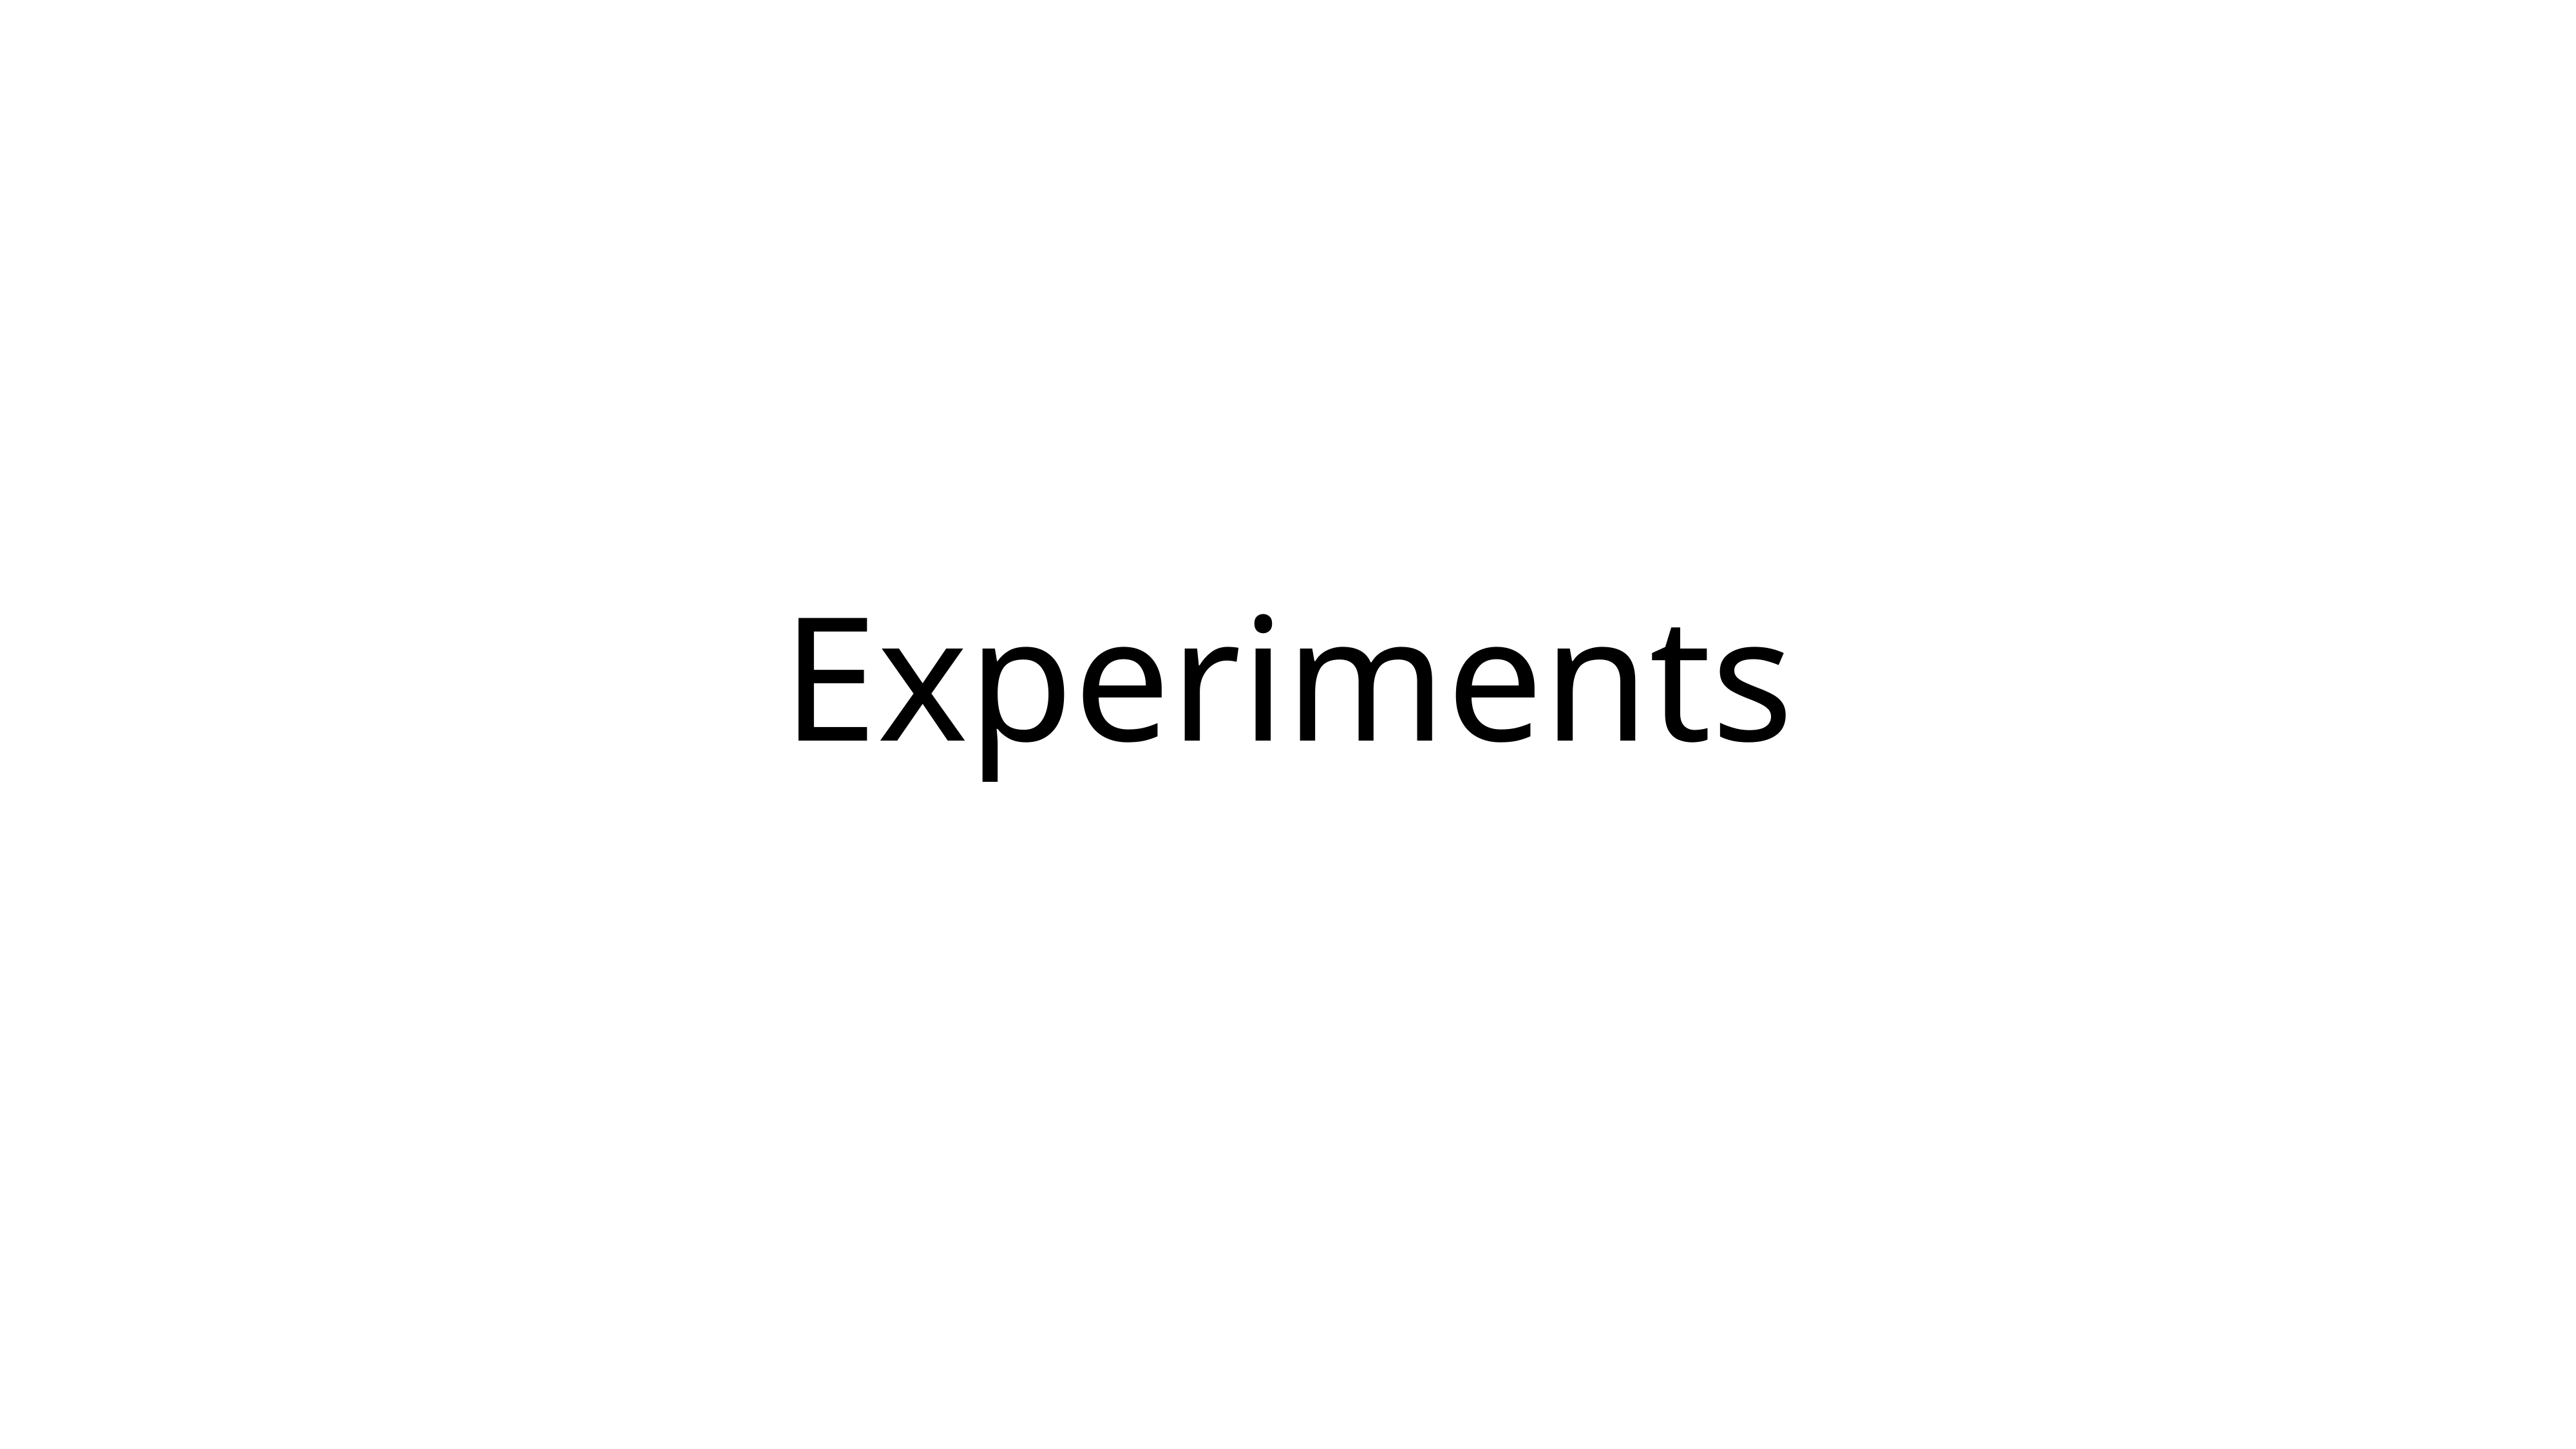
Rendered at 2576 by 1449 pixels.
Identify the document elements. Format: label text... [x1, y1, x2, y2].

title Experiments [128, 342, 2448, 1041]
